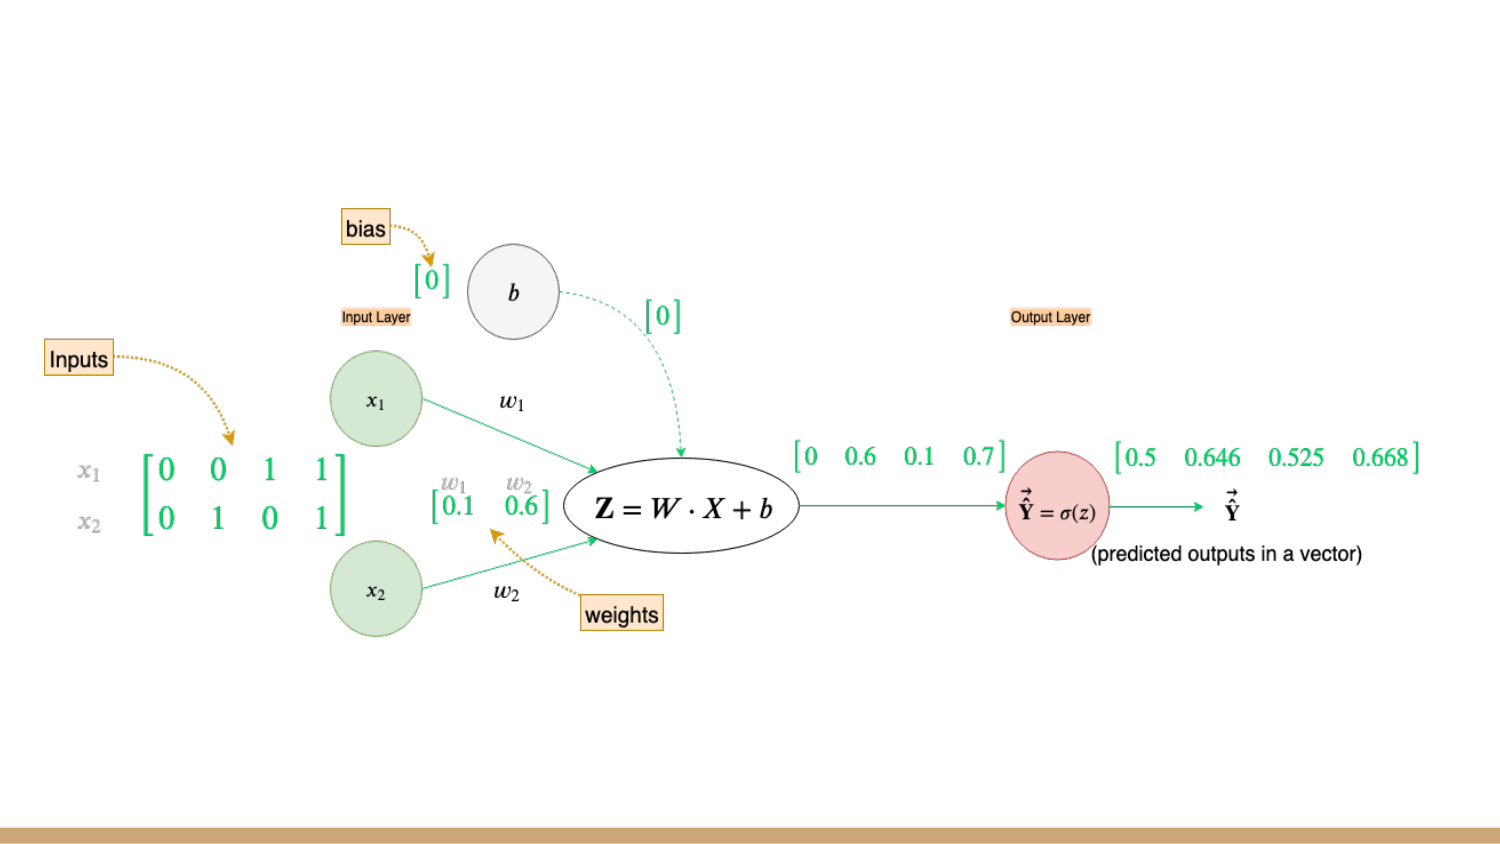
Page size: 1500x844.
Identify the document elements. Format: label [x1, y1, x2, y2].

picture [43, 207, 1425, 637]
